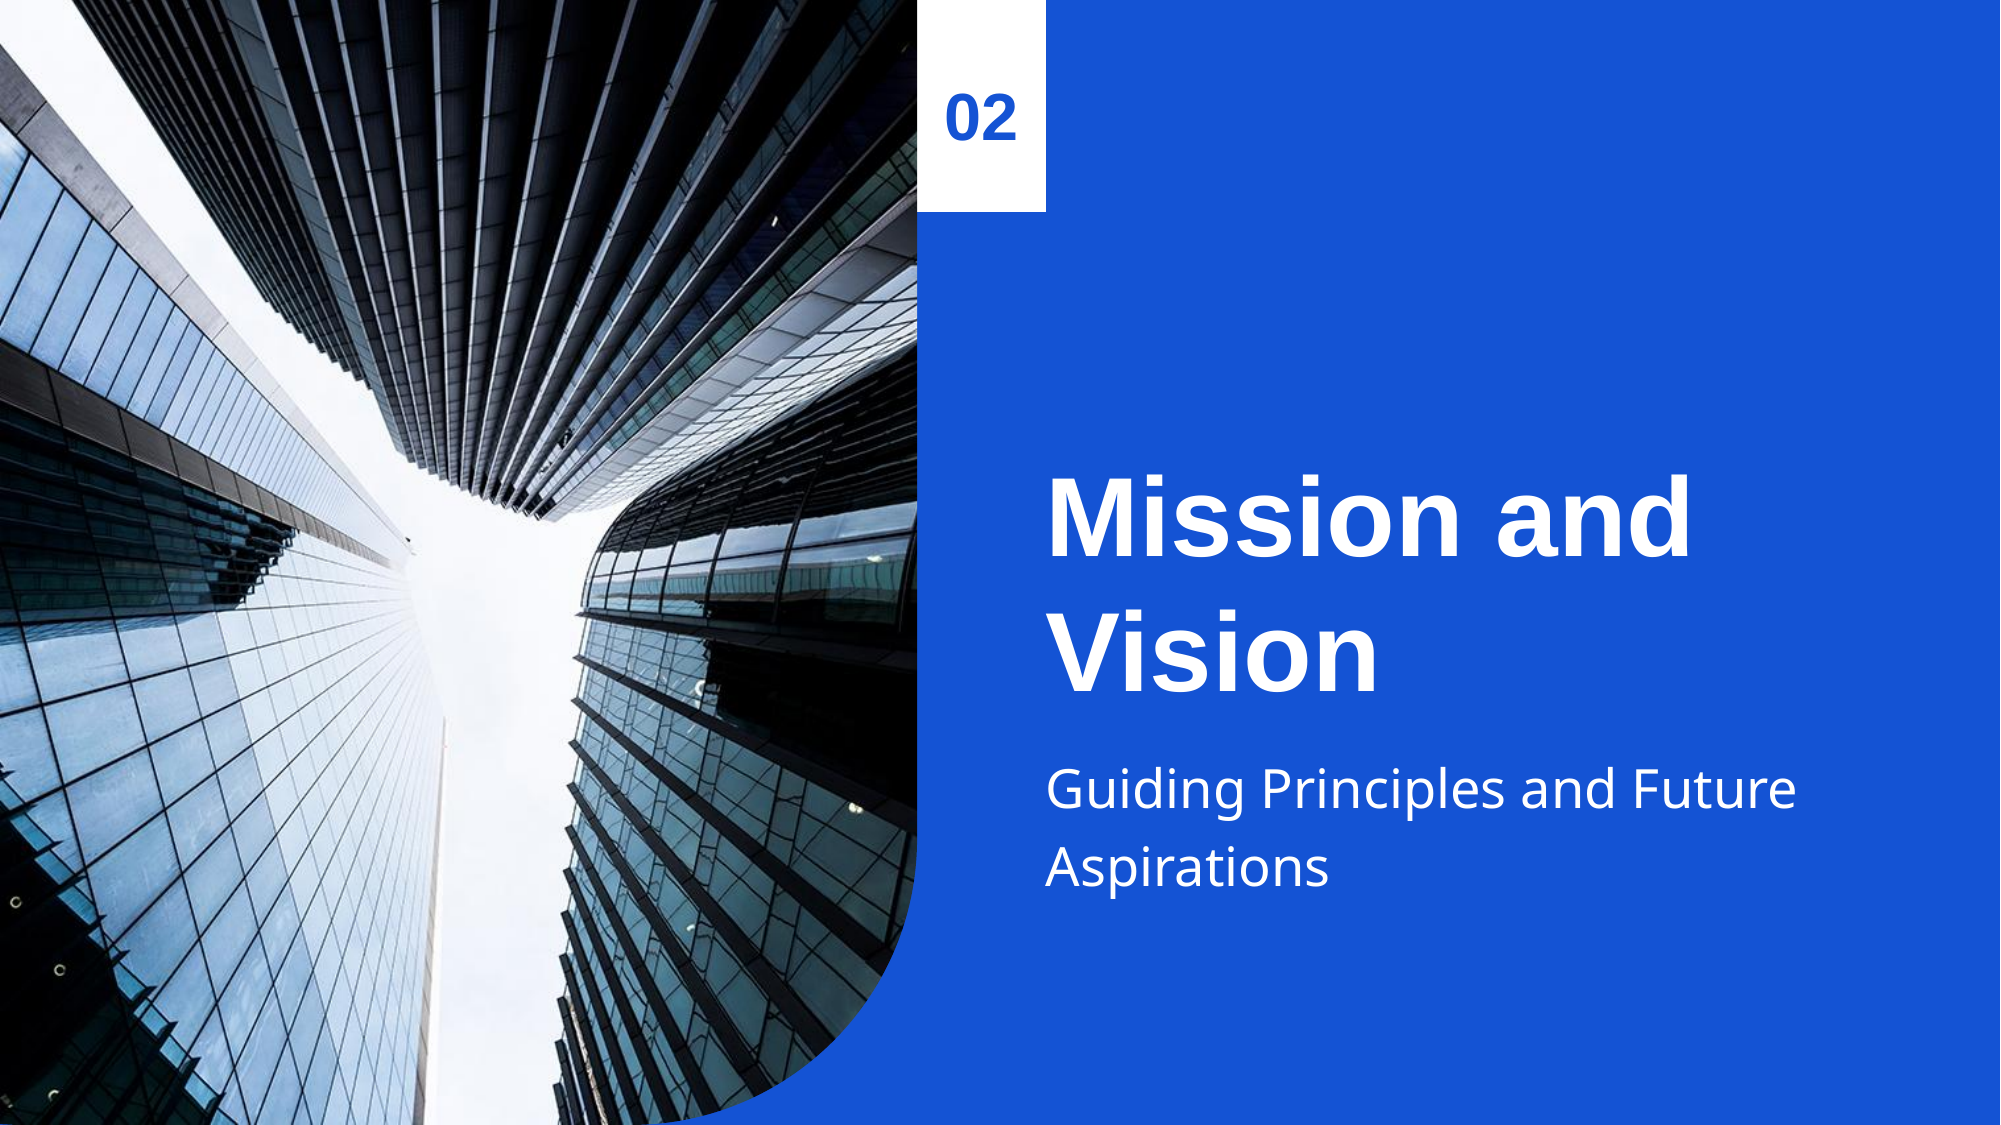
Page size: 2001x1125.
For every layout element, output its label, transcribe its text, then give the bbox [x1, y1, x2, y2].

picture [0, 0, 918, 1125]
subtitle Guiding Principles and Future Aspirations [1045, 741, 1935, 999]
list 02 [918, 58, 1046, 169]
title Mission and Vision [1045, 74, 1935, 714]
